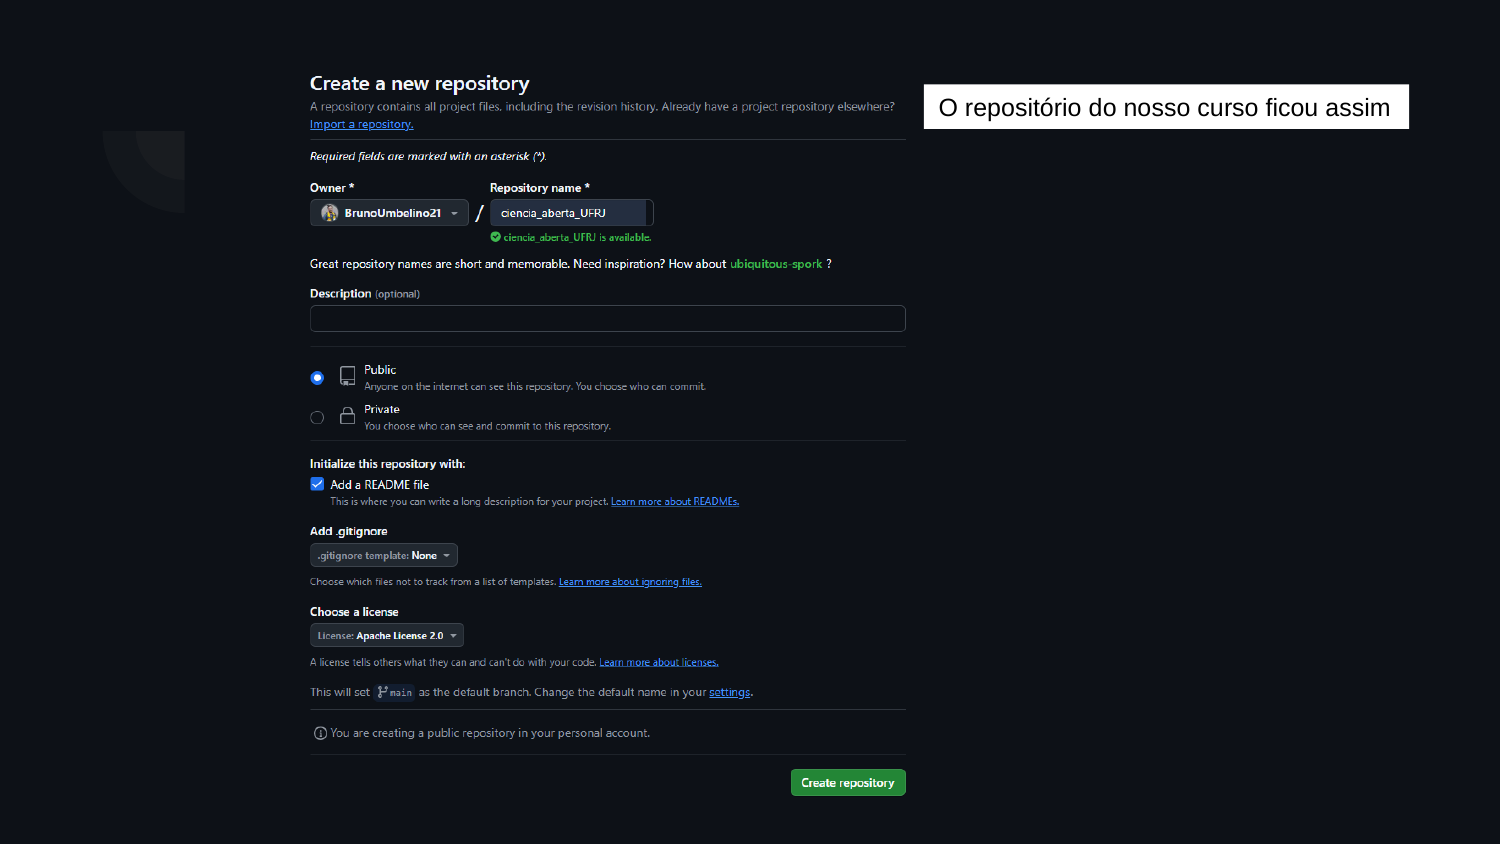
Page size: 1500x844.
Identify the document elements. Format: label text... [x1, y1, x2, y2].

text_box O repositório do nosso curso ficou assim [1008, 84, 1410, 129]
picture [214, 68, 1004, 819]
